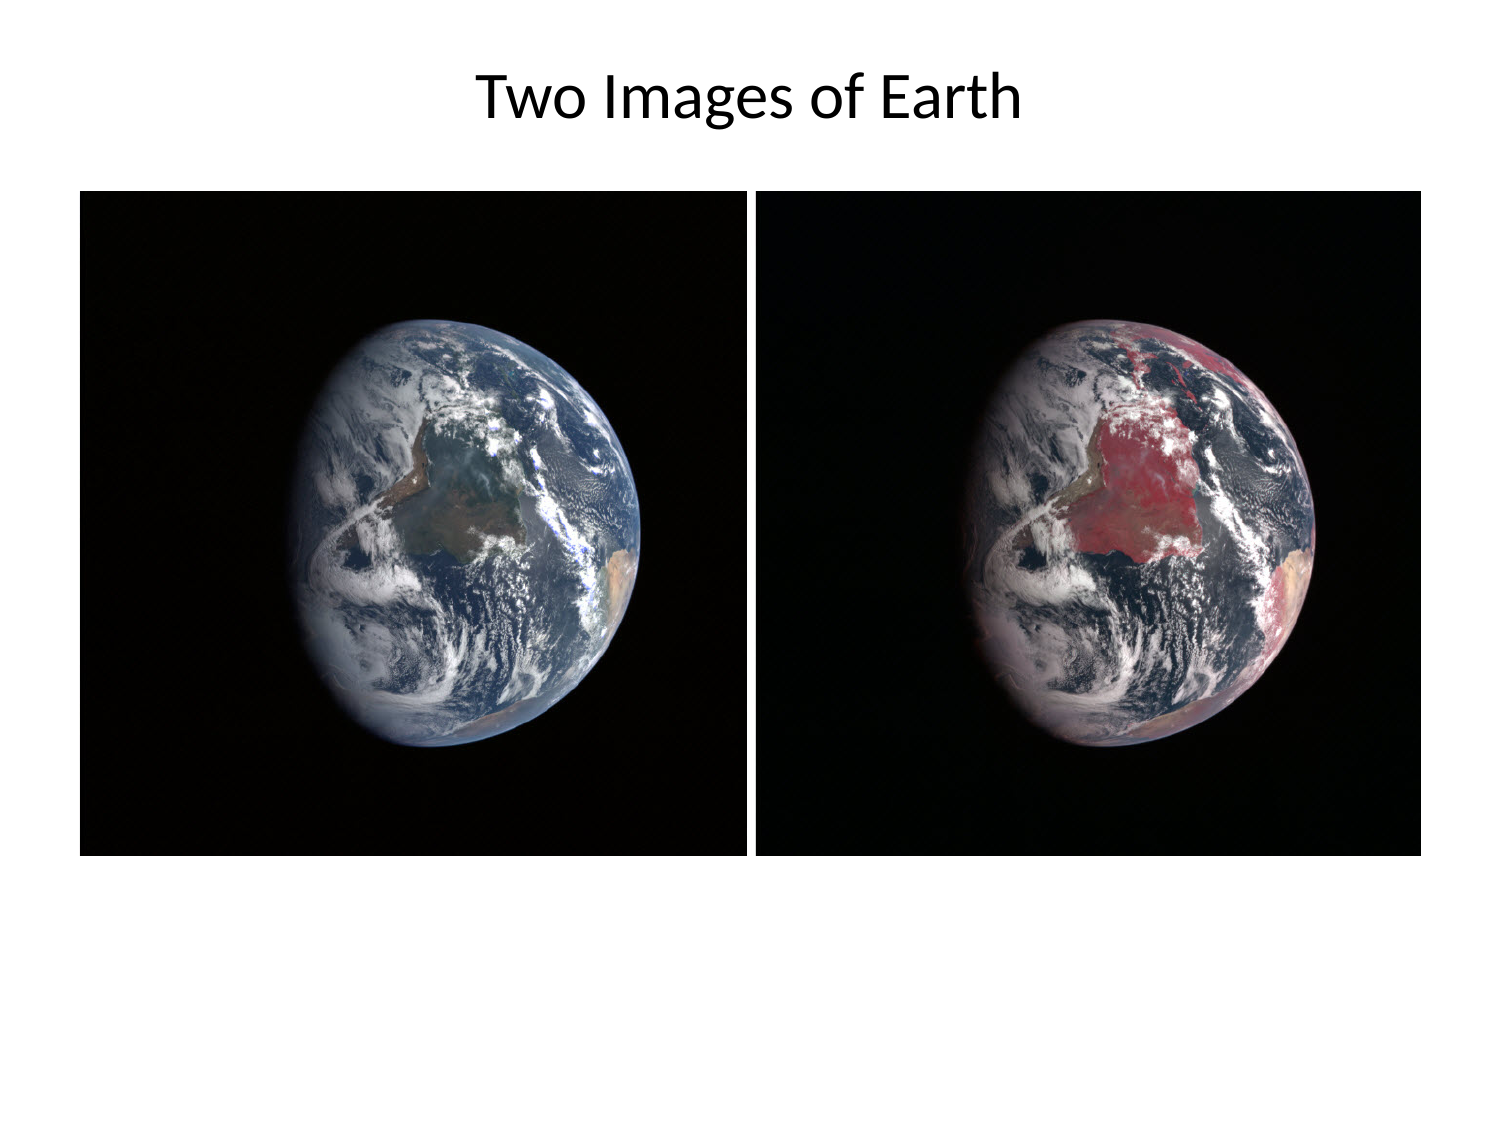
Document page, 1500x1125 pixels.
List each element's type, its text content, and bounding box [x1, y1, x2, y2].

picture [78, 191, 1422, 856]
text_box Two Images of Earth [460, 44, 1040, 140]
